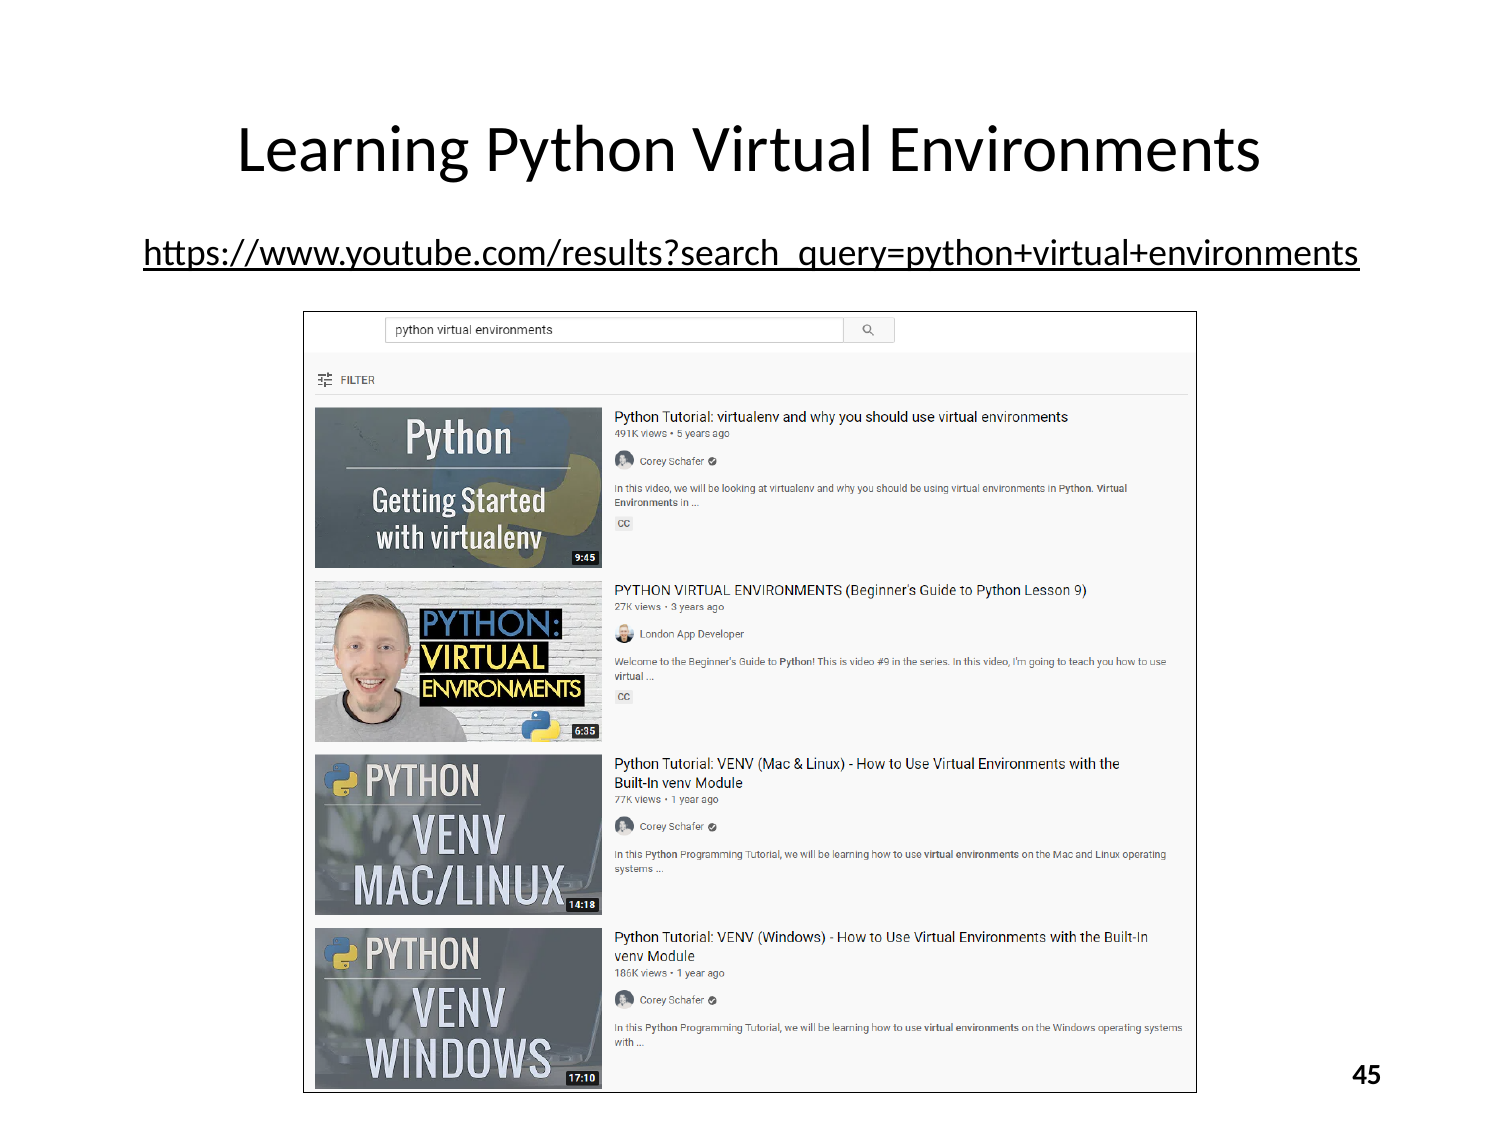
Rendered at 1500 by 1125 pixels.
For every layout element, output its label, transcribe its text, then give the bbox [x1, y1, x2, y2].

title Learning Python Virtual Environments [103, 59, 1397, 241]
slide_number 45 [1059, 1042, 1397, 1103]
text_box https://www.youtube.com/results?search_query=python+virtual+environments [114, 220, 1397, 281]
picture [303, 310, 1197, 1093]
